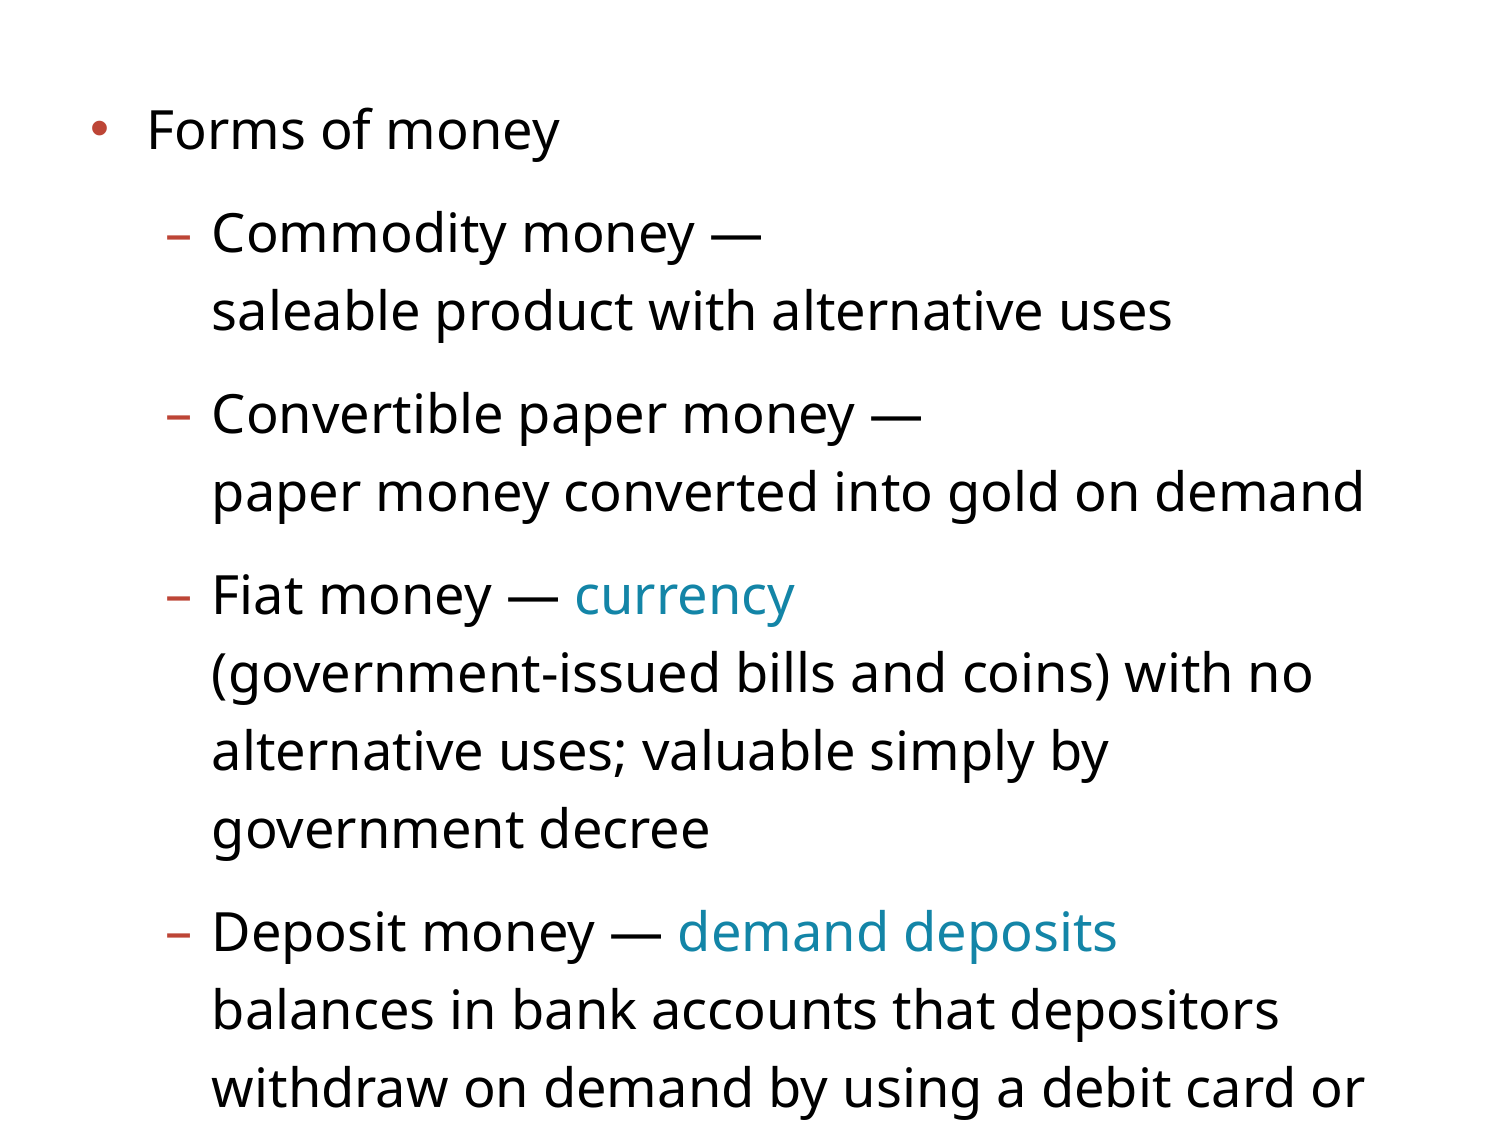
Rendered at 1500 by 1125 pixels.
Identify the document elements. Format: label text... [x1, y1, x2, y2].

list Forms of money Commodity money — saleable product with alternative uses Convertible paper money — paper money converted into gold on demand Fiat money — currency (government-issued bills and coins) with no alternative uses; valuable simply by government decree Deposit money — demand deposits balances in bank accounts that depositors withdraw on demand by using a debit card or cheque [75, 75, 1425, 886]
